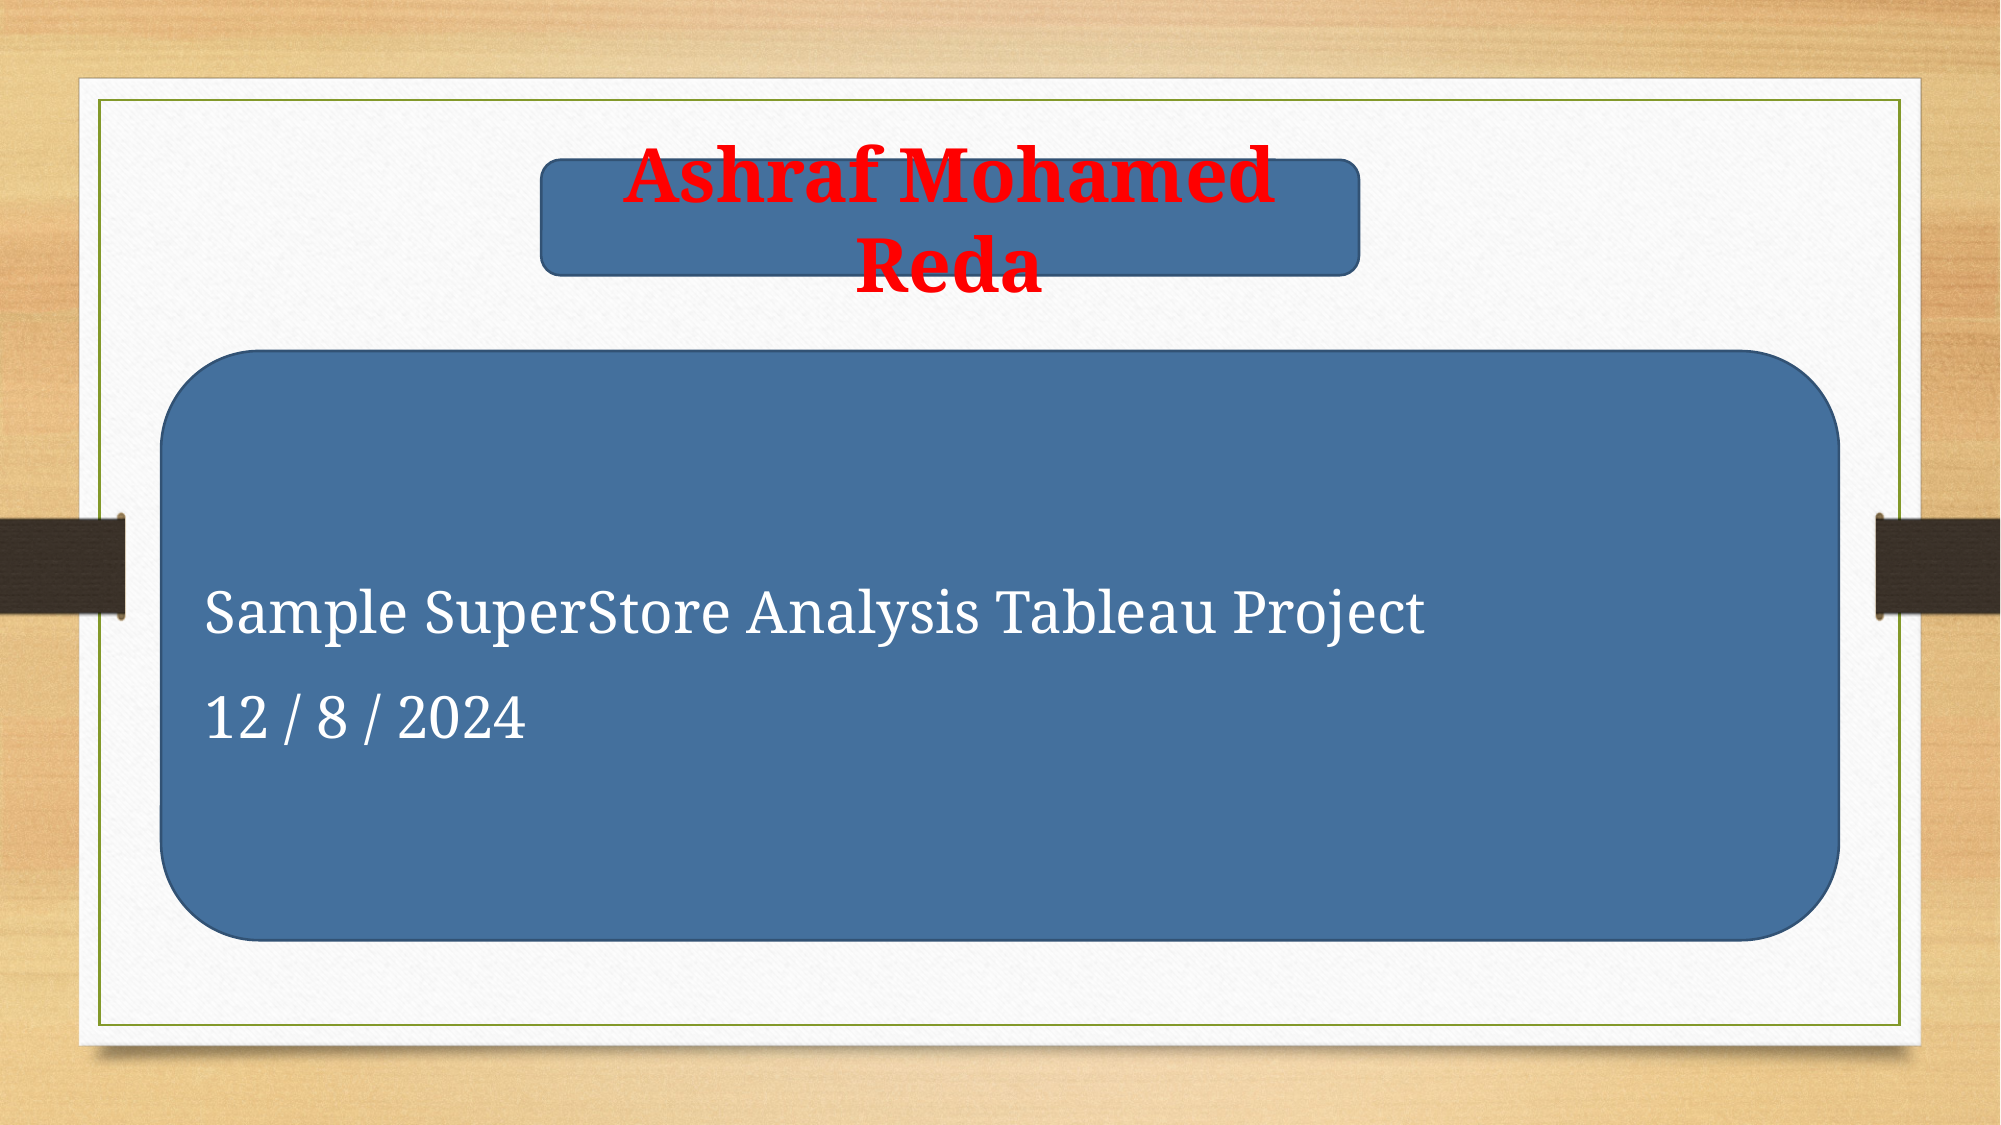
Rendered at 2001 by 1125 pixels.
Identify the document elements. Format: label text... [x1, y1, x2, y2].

text_box Sample SuperStore Analysis Tableau Project 12 / 8 / 2024 [159, 349, 1841, 942]
picture [0, 0, 2001, 1125]
text_box Ashraf Mohamed Reda [539, 158, 1361, 277]
